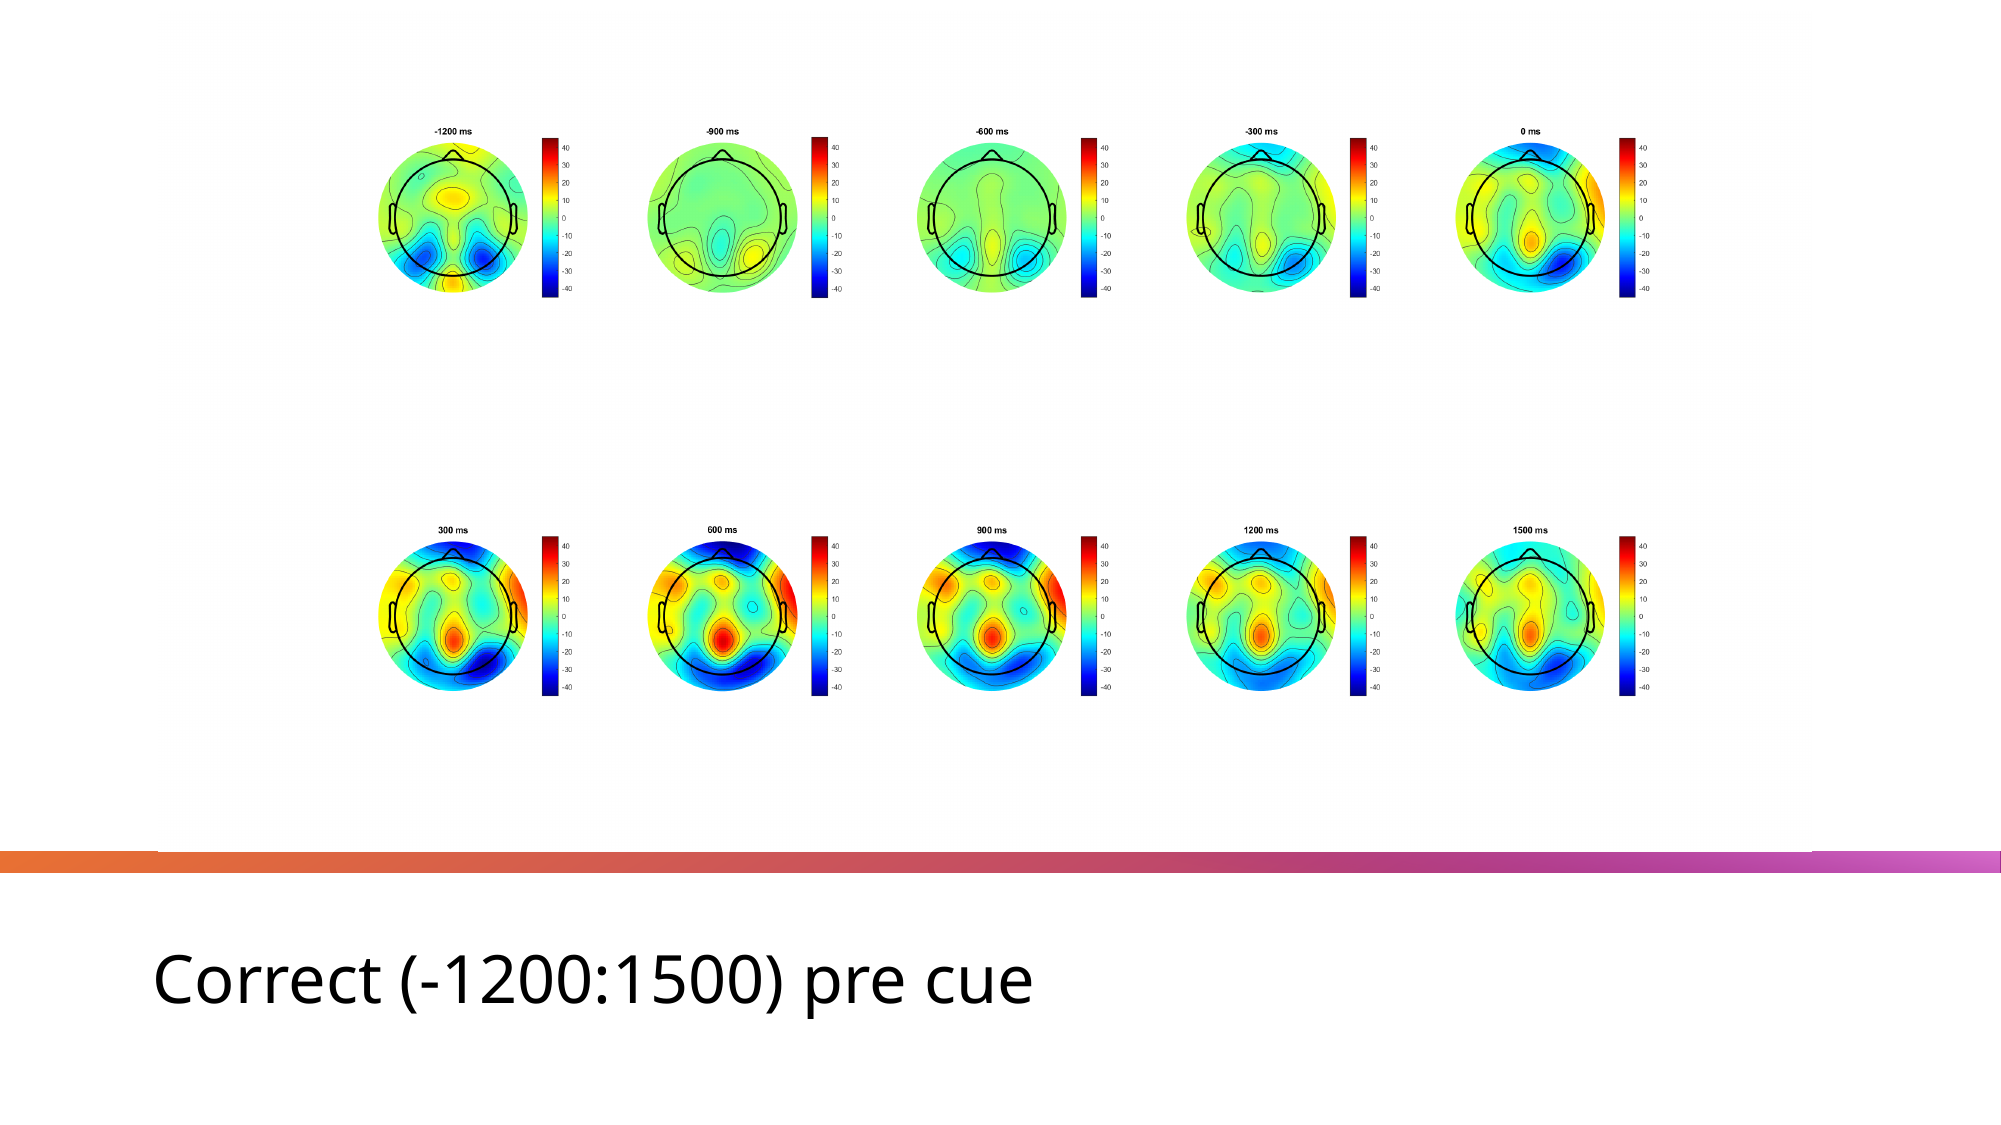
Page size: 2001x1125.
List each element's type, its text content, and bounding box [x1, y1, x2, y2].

picture [157, 11, 1813, 853]
title Correct (-1200:1500) pre cue [137, 916, 1274, 1049]
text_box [0, 851, 2000, 873]
